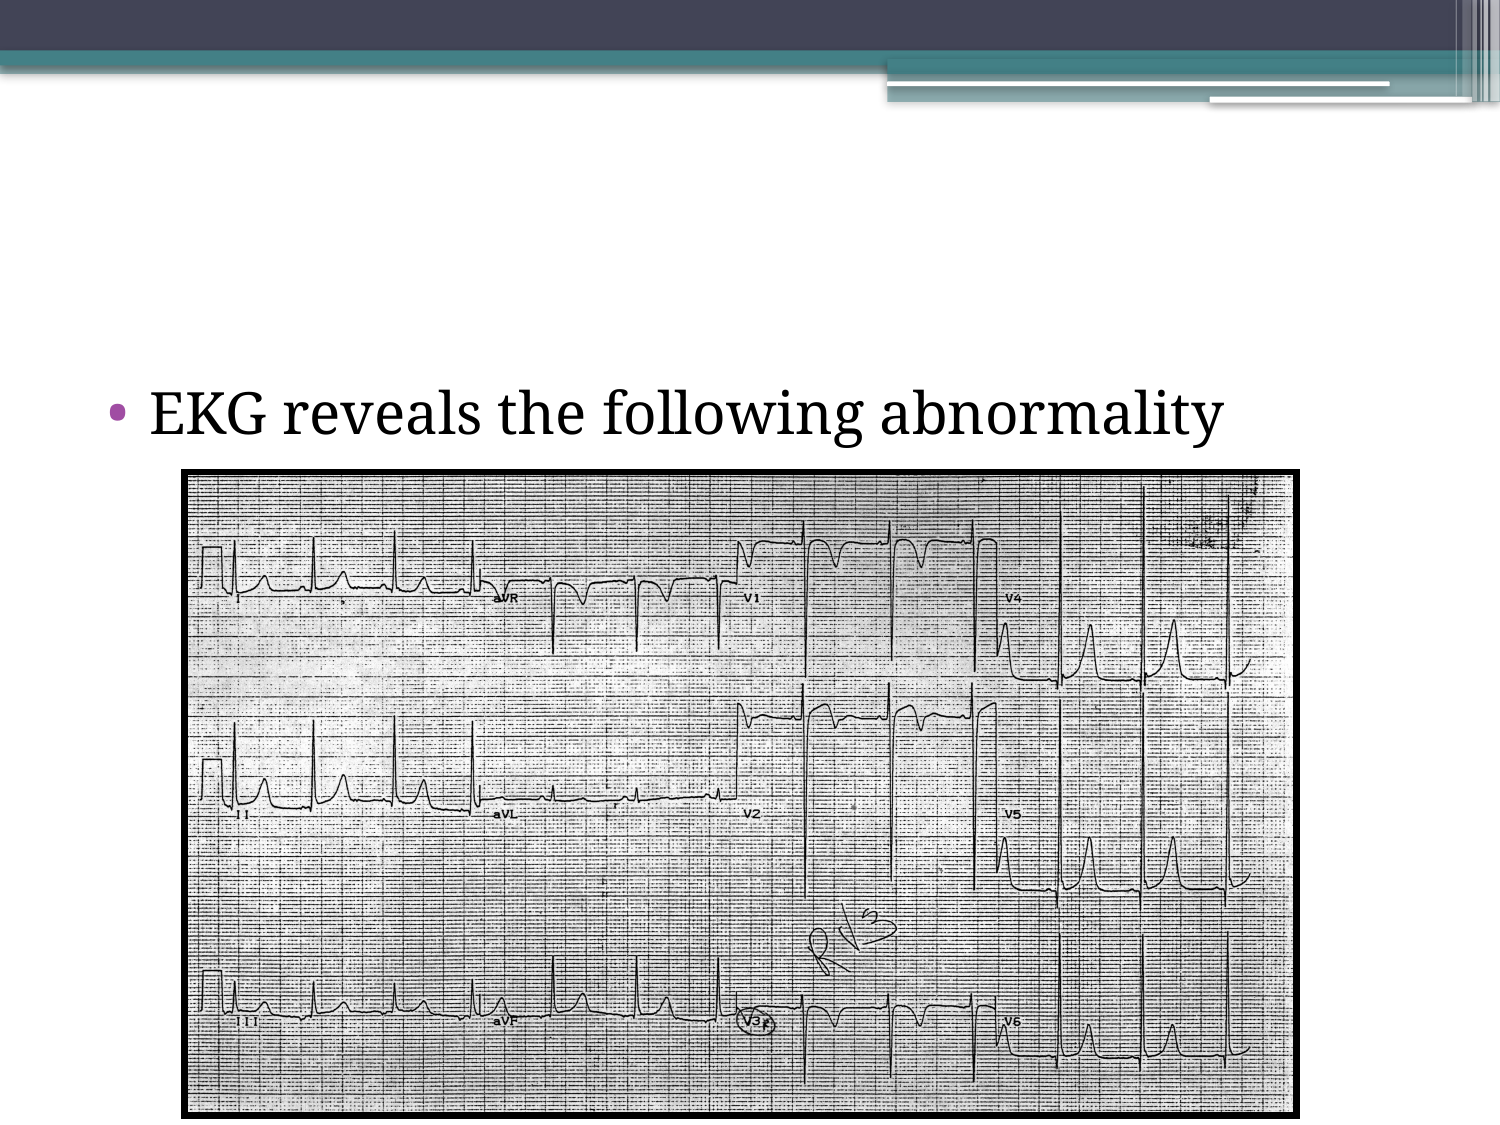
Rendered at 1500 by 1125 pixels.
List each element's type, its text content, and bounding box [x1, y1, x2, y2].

list EKG reveals the following abnormality [75, 369, 1425, 1079]
picture [187, 474, 1294, 1113]
